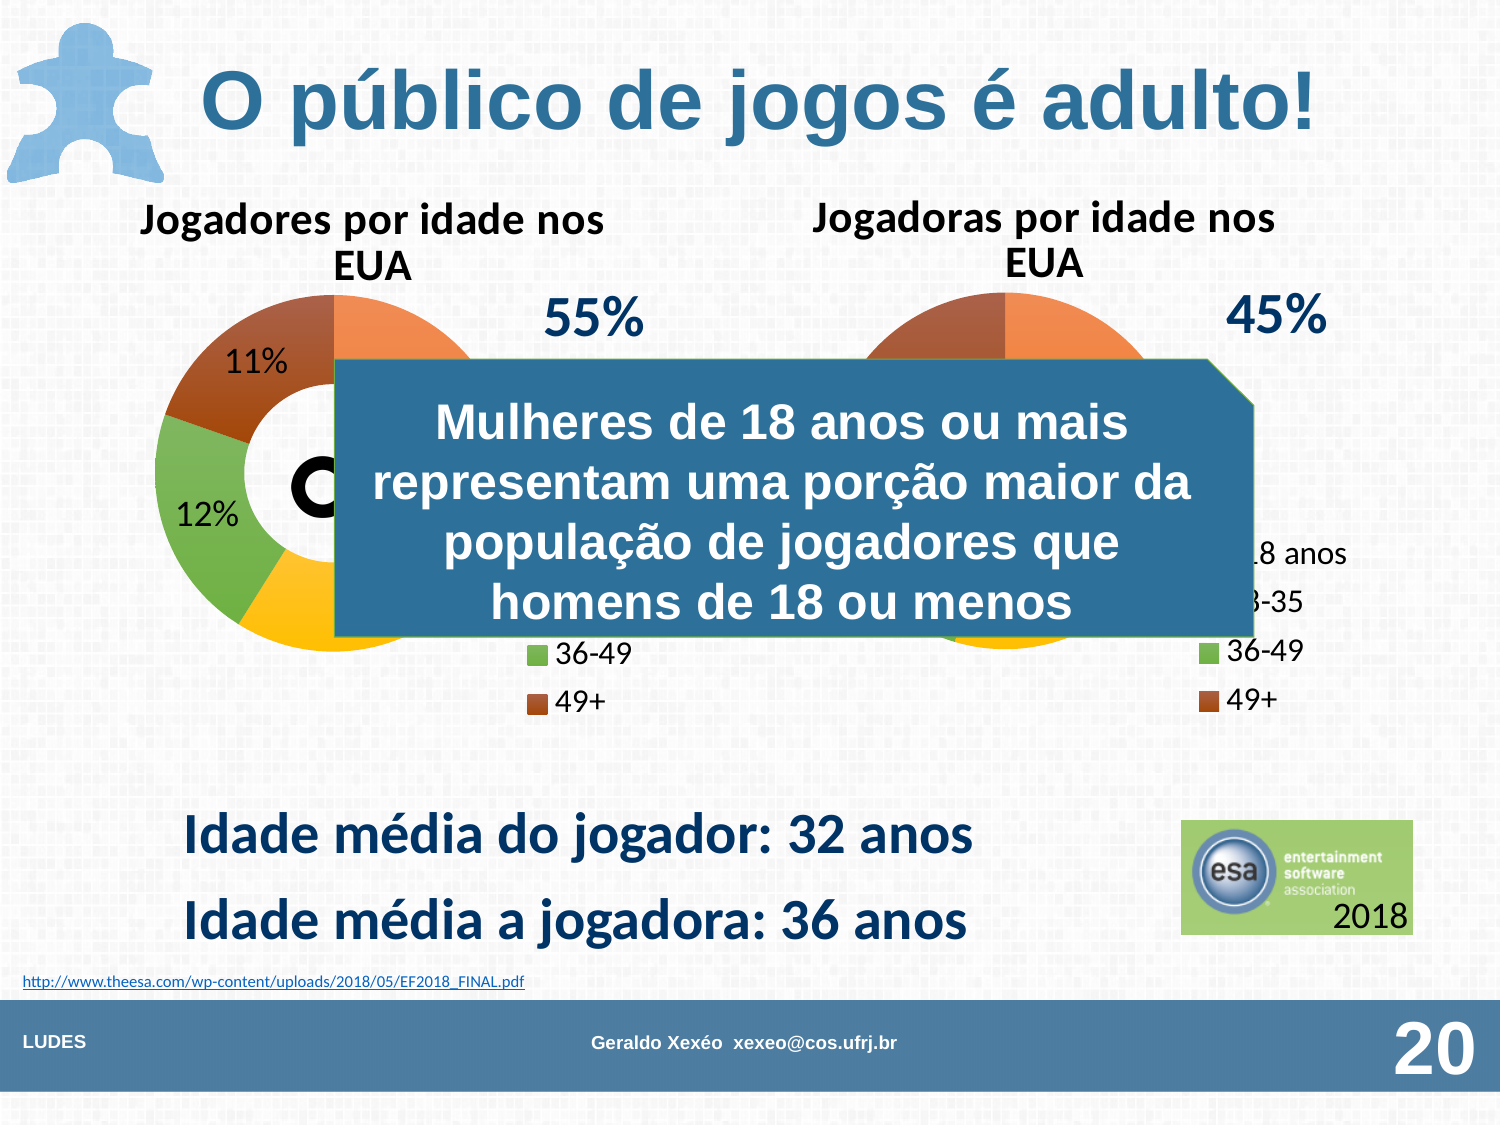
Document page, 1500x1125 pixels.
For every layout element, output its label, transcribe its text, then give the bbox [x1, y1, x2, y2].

chart [52, 167, 694, 759]
text_box Idade média do jogador: 32 anos [169, 788, 989, 873]
text_box http://www.theesa.com/wp-content/uploads/2018/05/EF2018_FINAL.pdf [7, 963, 758, 999]
chart [724, 164, 1365, 757]
text_box Mulheres de 18 anos ou mais representam uma porção maior da população de jogadores que homens de 18 ou menos [694, 358, 724, 638]
footer Geraldo Xexéo xexeo@cos.ufrj.br [526, 1018, 962, 1066]
title O público de jogos é adulto! [185, 11, 1481, 195]
text_box Idade média a jogadora: 36 anos [169, 873, 983, 959]
slide_number LUDES [7, 1017, 203, 1066]
slide_number 20 [1297, 1021, 1492, 1069]
picture [0, 0, 1500, 1125]
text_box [1181, 820, 1425, 945]
